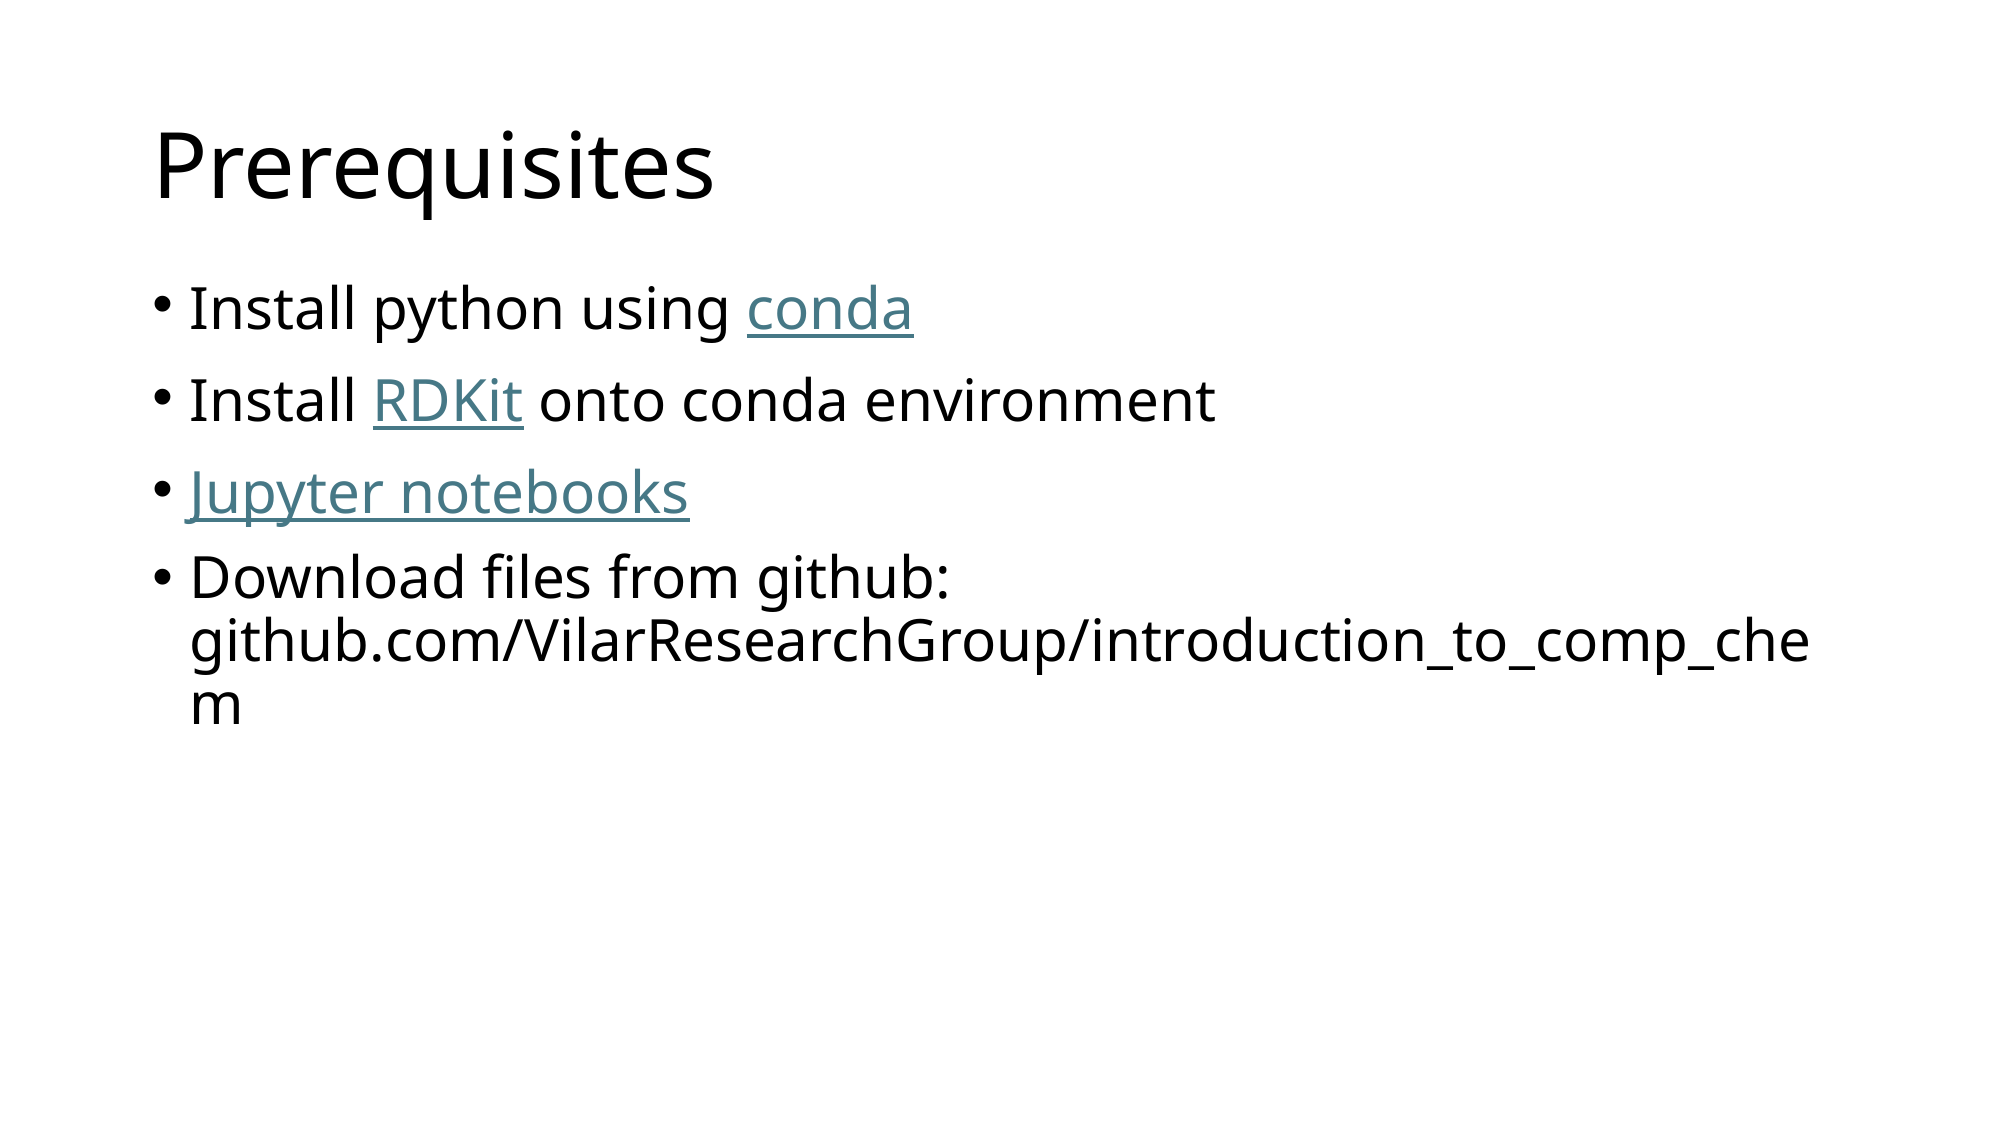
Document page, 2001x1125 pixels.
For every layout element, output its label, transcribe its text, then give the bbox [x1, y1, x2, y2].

title Prerequisites [137, 59, 1863, 264]
list Install python using conda Install RDKit onto conda environment Jupyter notebooks Download files from github: github.com/VilarResearchGroup/introduction_to_comp_chem [137, 264, 1863, 979]
